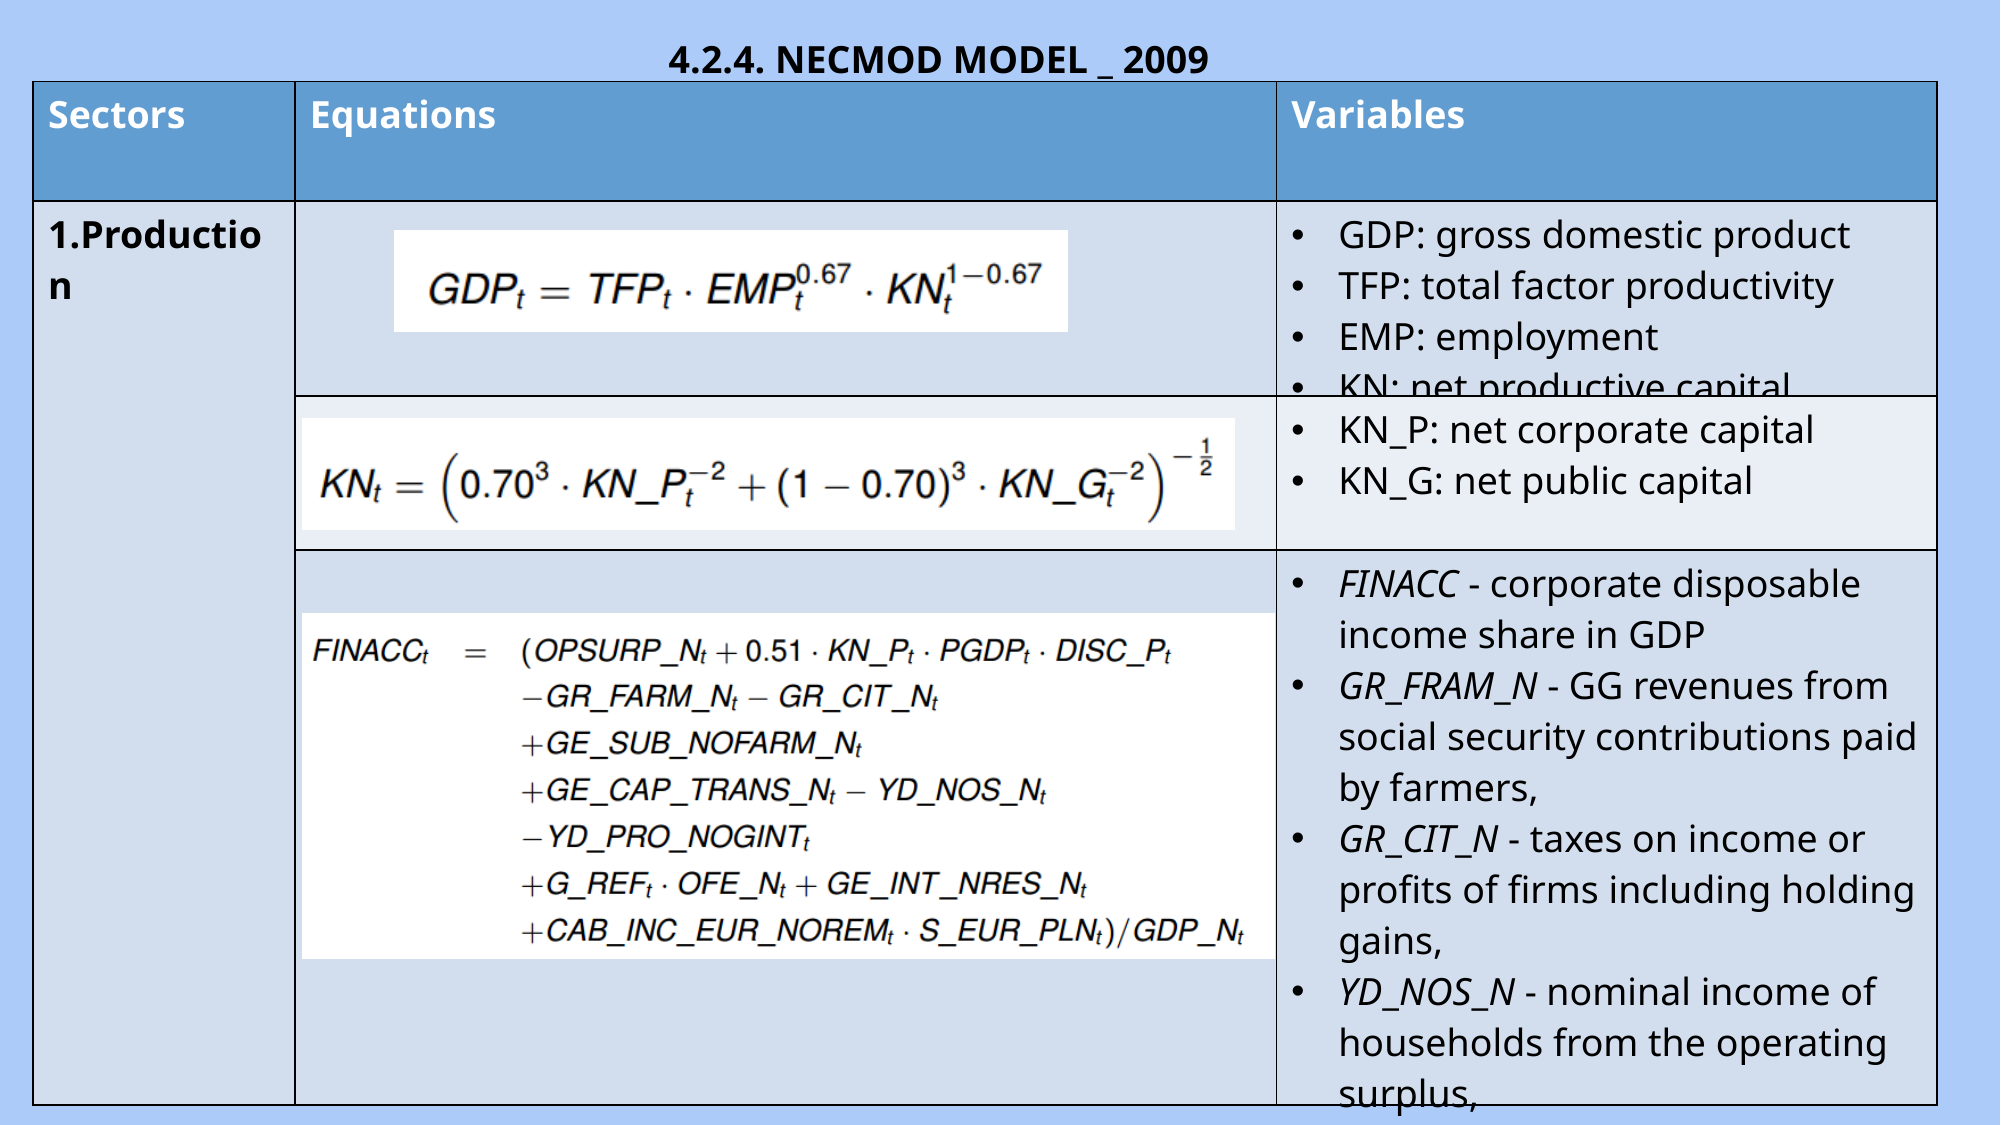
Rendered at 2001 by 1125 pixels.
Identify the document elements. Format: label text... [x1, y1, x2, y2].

table_cell [296, 551, 1276, 1104]
picture [302, 613, 1275, 959]
table_header Equations [296, 82, 1276, 200]
text_box 4.2.4. NECMOD MODEL _ 2009 [654, 28, 1225, 81]
table_cell KN_P: net corporate capital KN_G: net public capital [1277, 397, 1936, 549]
table_cell FINACC - corporate disposable income share in GDP GR_FRAM_N - GG revenues from social security contributions paid by farmers, GR_CIT_N - taxes on income or profits of firms including holding gains, YD_NOS_N - nominal income of households from the operating surplus, …. [1277, 551, 1936, 1104]
table_cell 1.Production [34, 202, 294, 1104]
table_cell GDP: gross domestic product TFP: total factor productivity EMP: employment KN: net productive capital [1277, 202, 1936, 395]
table_cell [296, 397, 1276, 549]
picture [302, 418, 1235, 530]
picture [394, 230, 1068, 332]
table_header Variables [1277, 82, 1936, 200]
table_cell [296, 202, 1276, 395]
table_header Sectors [34, 82, 294, 200]
